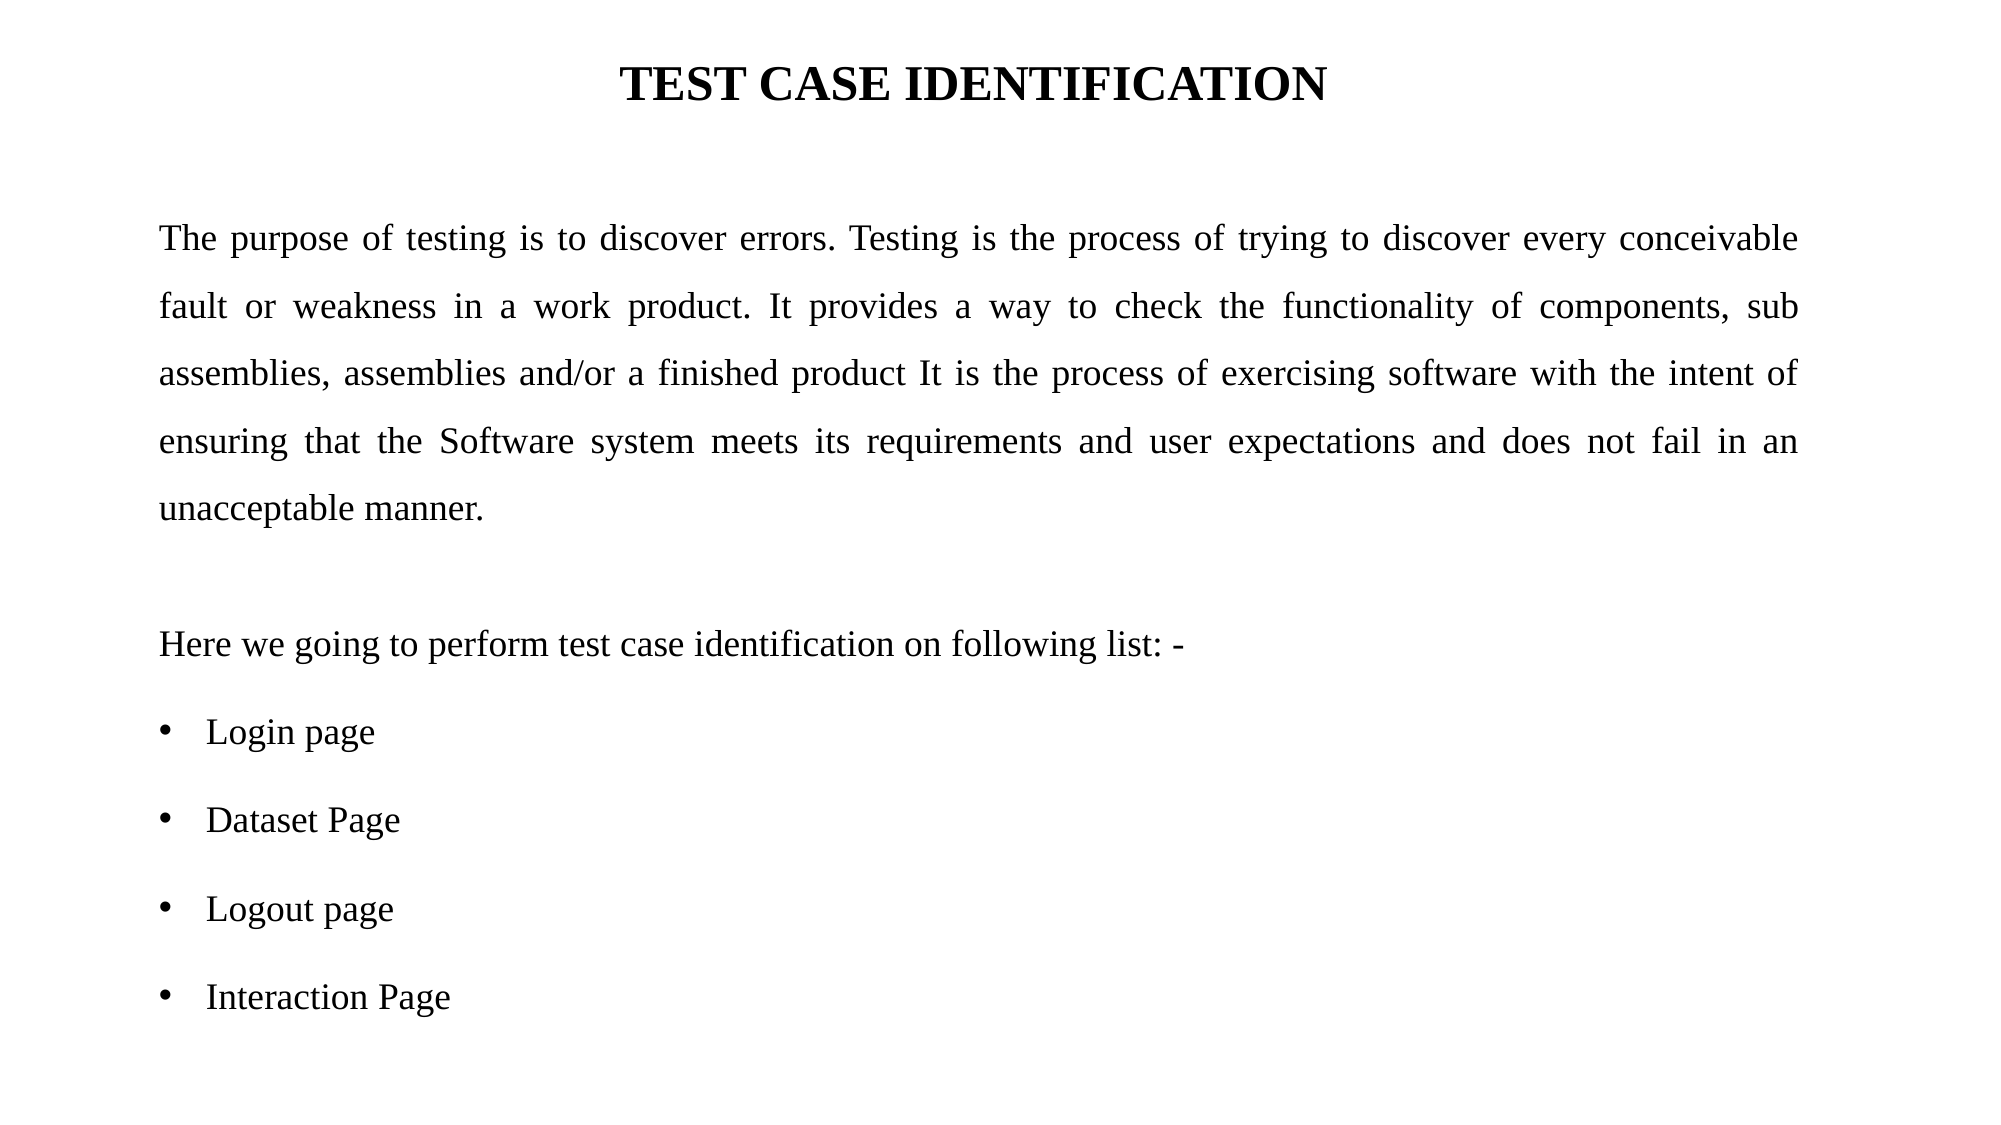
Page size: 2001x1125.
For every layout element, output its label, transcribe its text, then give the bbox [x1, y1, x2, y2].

text_box Here we going to perform test case identification on following list: - Login page Dataset Page Logout page Interaction Page [144, 588, 1816, 1025]
text_box TEST CASE IDENTIFICATION [604, 43, 1356, 119]
text_box The purpose of testing is to discover errors. Testing is the process of trying to discover every conceivable fault or weakness in a work product. It provides a way to check the functionality of components, sub assemblies, assemblies and/or a finished product It is the process of exercising software with the intent of ensuring that the Software system meets its requirements and user expectations and does not fail in an unacceptable manner. [144, 183, 1816, 536]
